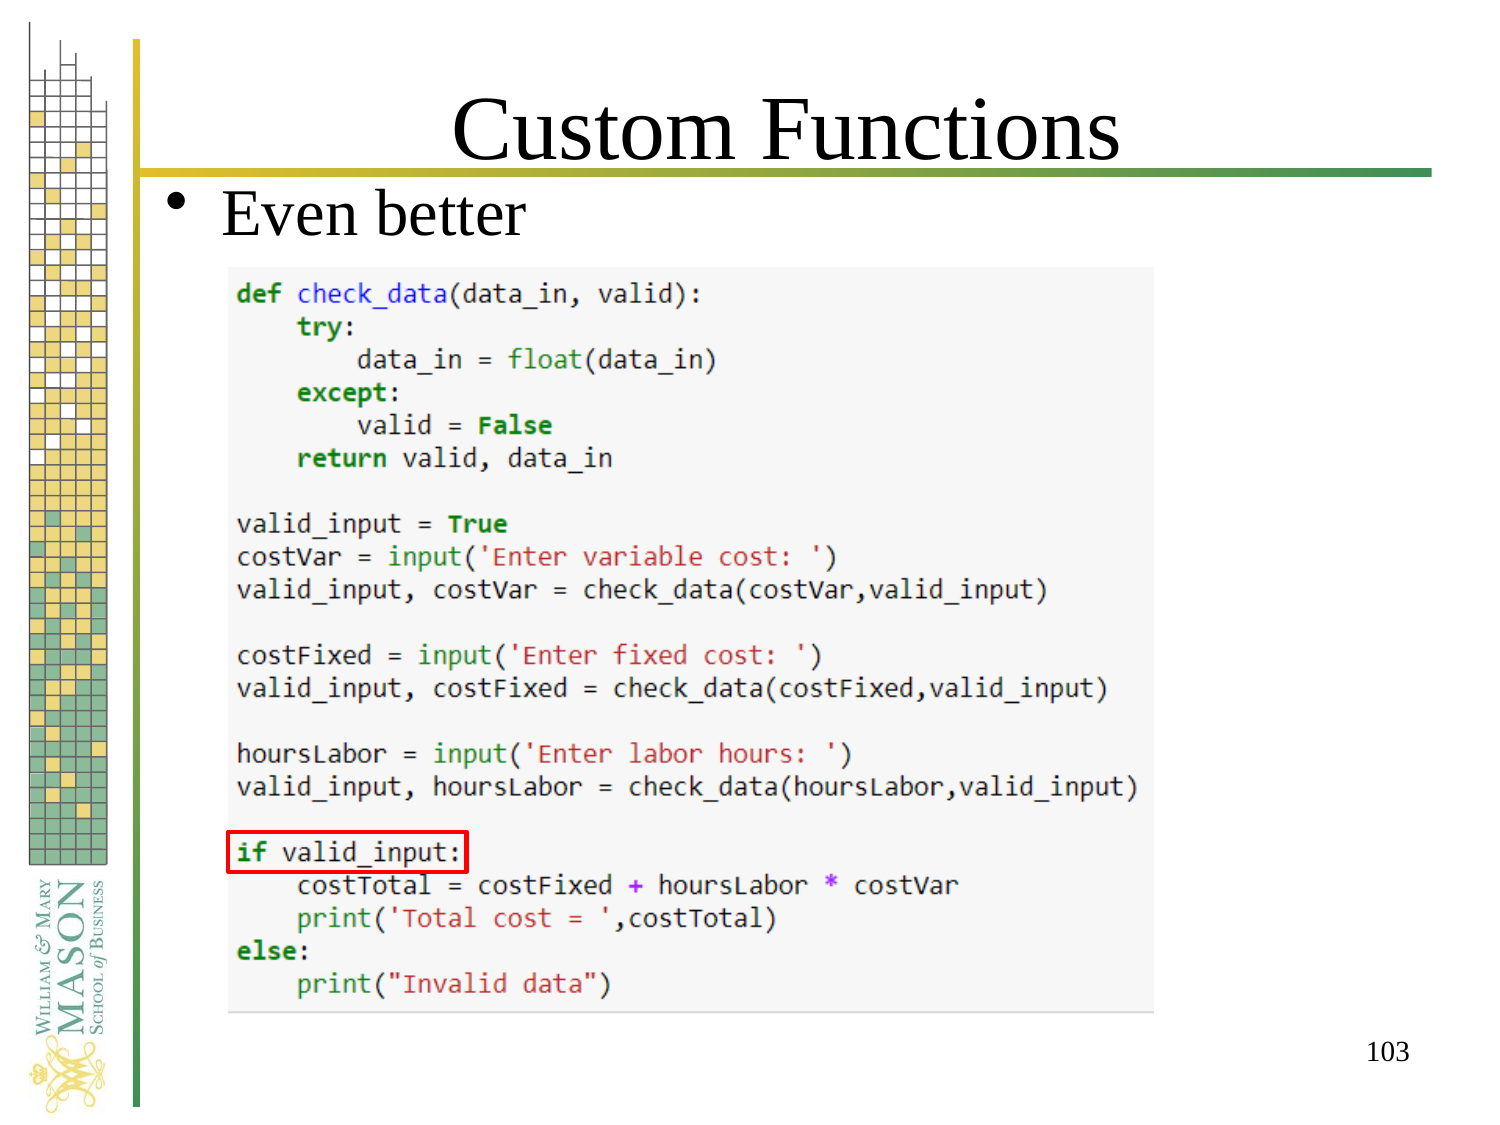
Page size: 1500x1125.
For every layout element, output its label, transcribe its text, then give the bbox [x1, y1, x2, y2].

title Custom Functions [150, 45, 1425, 161]
list Even better [150, 161, 1425, 929]
table_cell != [29, 879, 107, 1113]
picture [228, 267, 1154, 1018]
slide_number 103 [1048, 1024, 1426, 1103]
